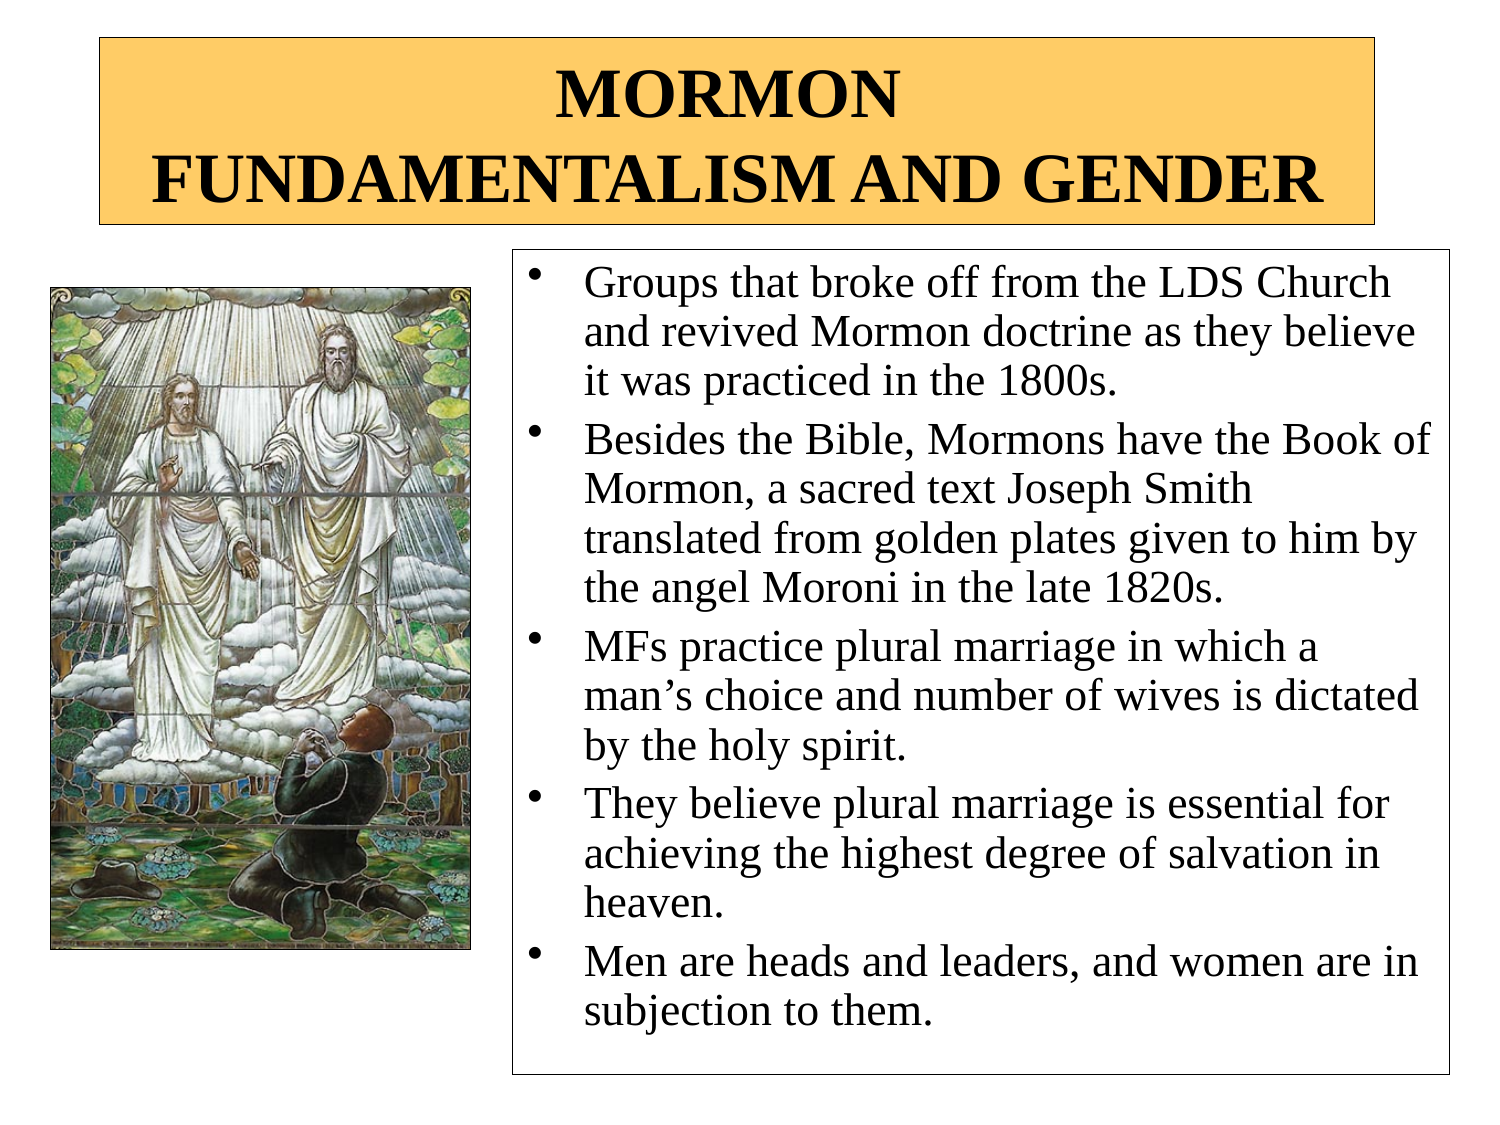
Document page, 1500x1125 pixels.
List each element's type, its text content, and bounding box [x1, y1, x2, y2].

title MORMON FUNDAMENTALISM AND GENDER [99, 37, 1375, 225]
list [49, 287, 471, 951]
list Groups that broke off from the LDS Church and revived Mormon doctrine as they believe it was practiced in the 1800s. Besides the Bible, Mormons have the Book of Mormon, a sacred text Joseph Smith translated from golden plates given to him by the angel Moroni in the late 1820s. MFs practice plural marriage in which a man’s choice and number of wives is dictated by the holy spirit. They believe plural marriage is essential for achieving the highest degree of salvation in heaven. Men are heads and leaders, and women are in subjection to them. [512, 249, 1450, 1075]
